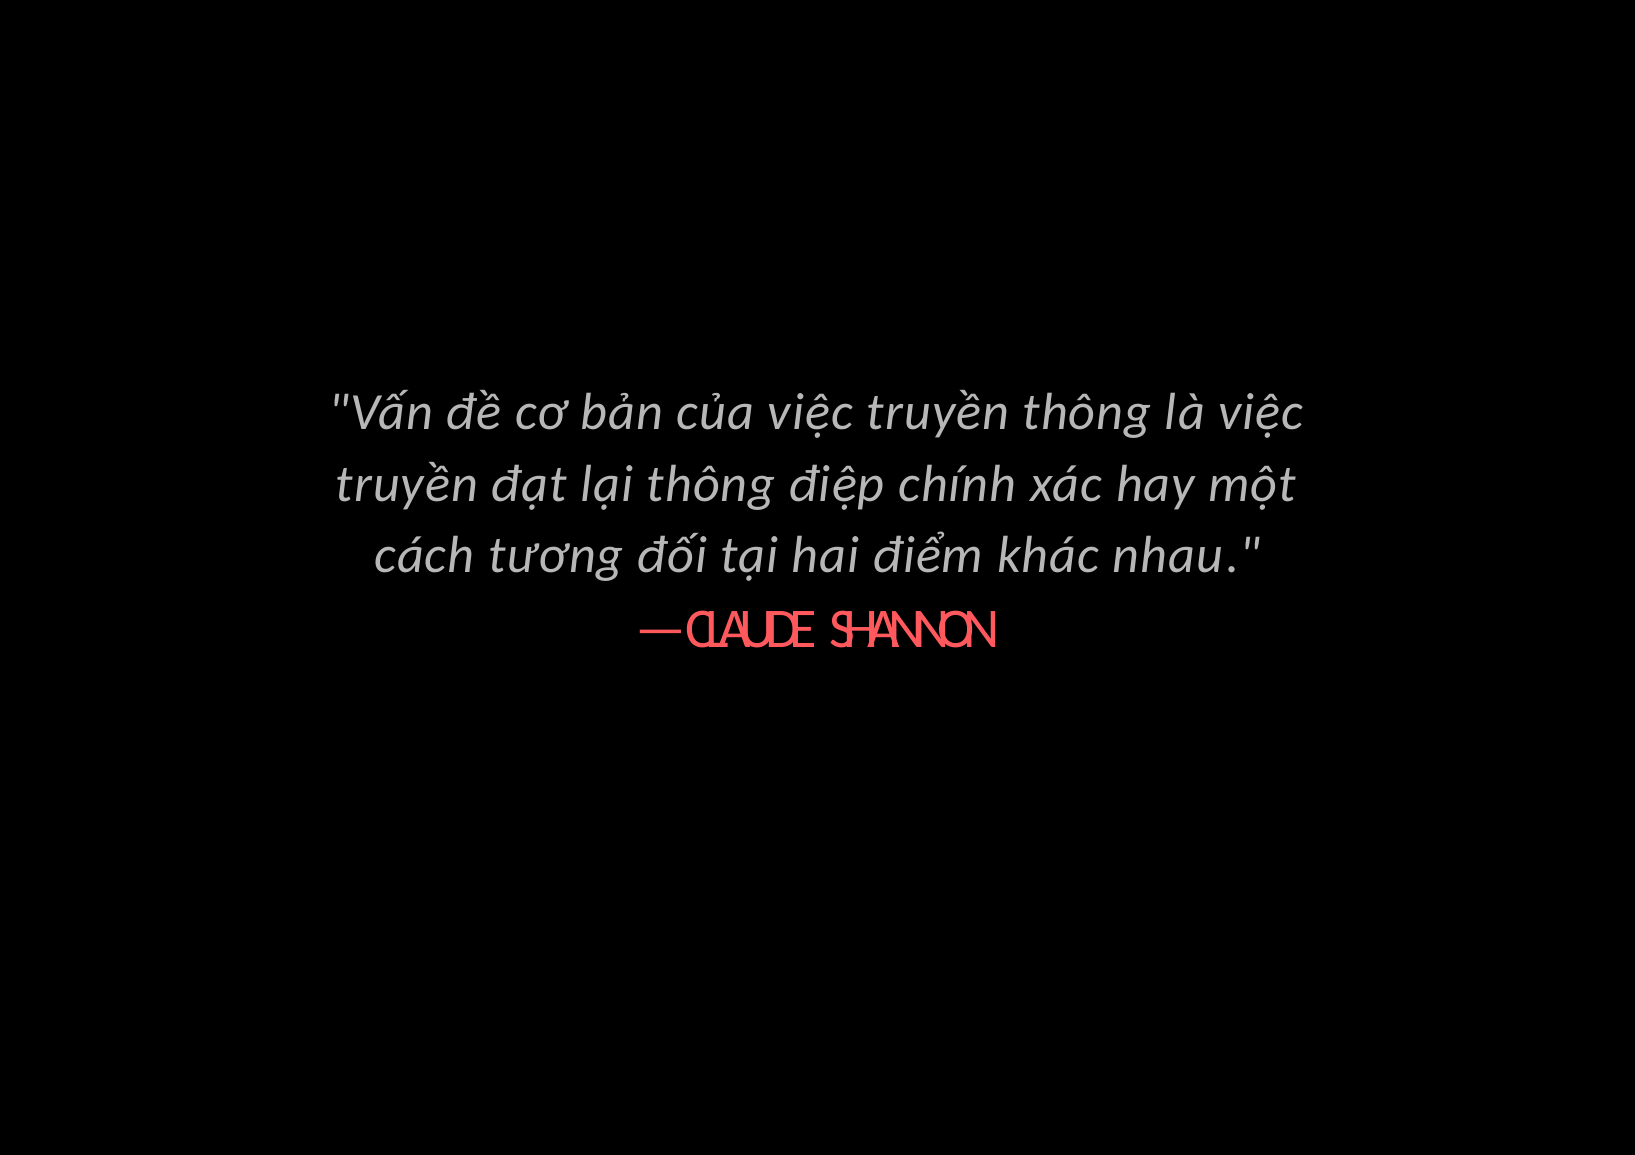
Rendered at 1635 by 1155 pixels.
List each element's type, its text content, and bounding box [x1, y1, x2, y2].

title "Vấn đề cơ bản của việc truyền thông là việc truyền đạt lại thông điệp chính xác hay một cách tương đối tại hai điểm khác nhau." —CLAUDE SHANNON [319, 366, 1315, 660]
